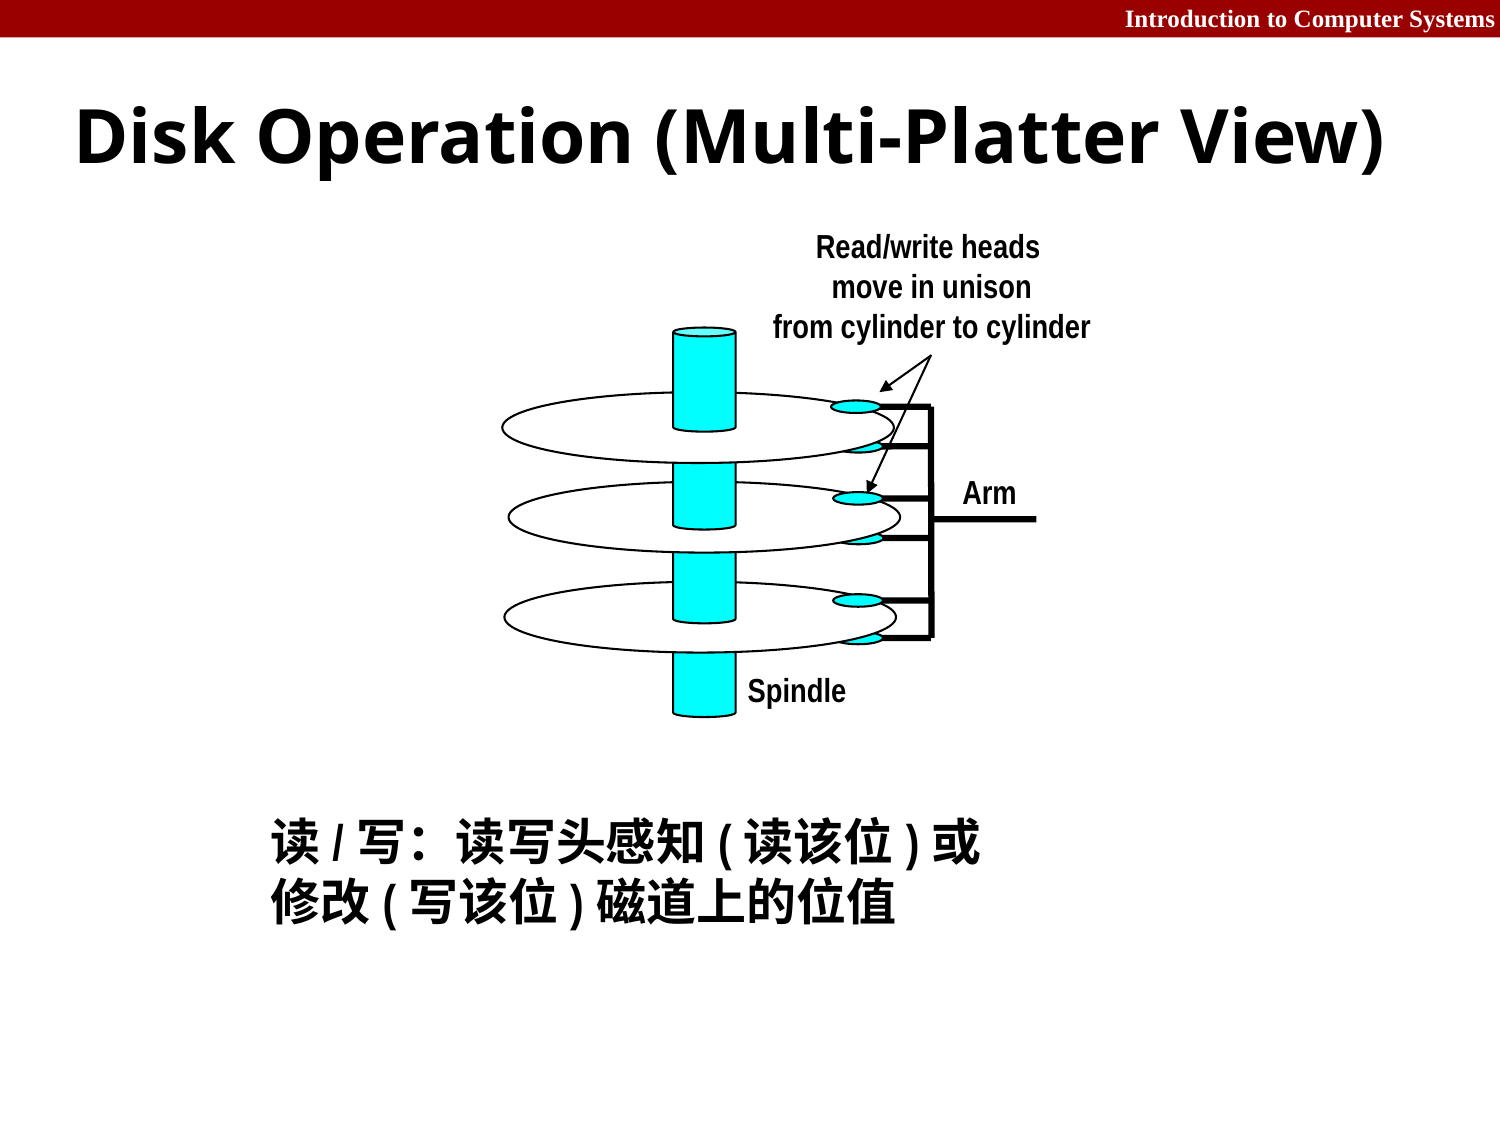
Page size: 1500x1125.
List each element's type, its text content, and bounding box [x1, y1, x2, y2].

text_box Spindle [732, 662, 862, 717]
text_box [504, 582, 897, 653]
text_box [673, 327, 736, 432]
text_box [673, 652, 736, 718]
text_box [830, 400, 881, 413]
text_box [673, 463, 736, 530]
text_box [879, 356, 929, 393]
text_box Read/write heads move in unison from cylinder to cylinder [751, 217, 1113, 353]
text_box Arm [947, 464, 1032, 519]
text_box [843, 534, 884, 545]
text_box [508, 482, 901, 553]
text_box [866, 355, 932, 494]
text_box [840, 633, 884, 645]
text_box [833, 594, 884, 607]
text_box 读/写：读写头感知(读该位)或修改(写该位)磁道上的位值 [255, 802, 1012, 938]
title Disk Operation (Multi-Platter View) [58, 71, 1464, 197]
text_box [673, 553, 736, 624]
text_box [845, 442, 884, 453]
text_box [502, 392, 894, 463]
text_box [833, 492, 884, 505]
